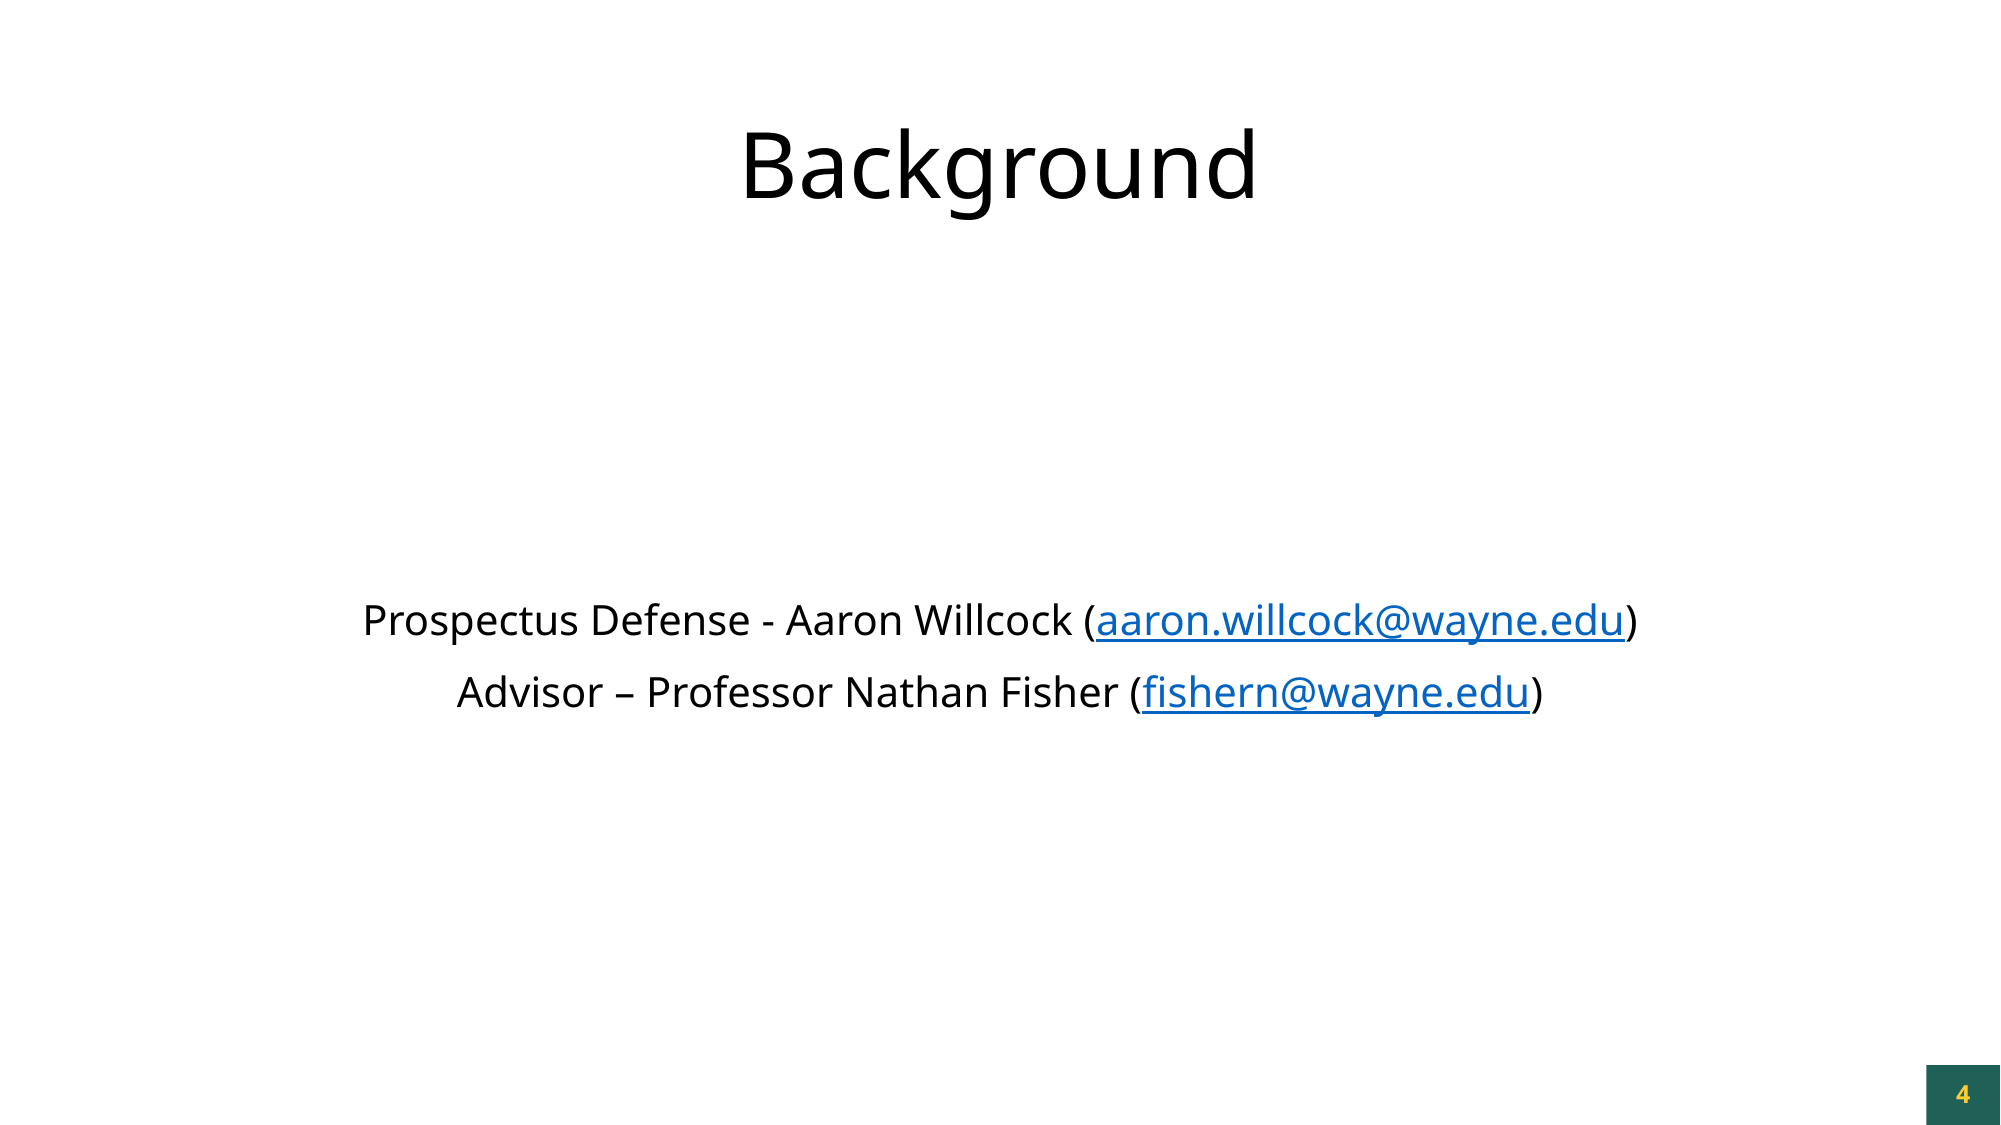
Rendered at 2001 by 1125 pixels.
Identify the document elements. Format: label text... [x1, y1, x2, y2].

title Background [137, 59, 1863, 278]
slide_number 4 [1926, 1065, 2000, 1125]
list Prospectus Defense - Aaron Willcock (aaron.willcock@wayne.edu) Advisor – Professor Nathan Fisher (fishern@wayne.edu) [137, 299, 1863, 1014]
